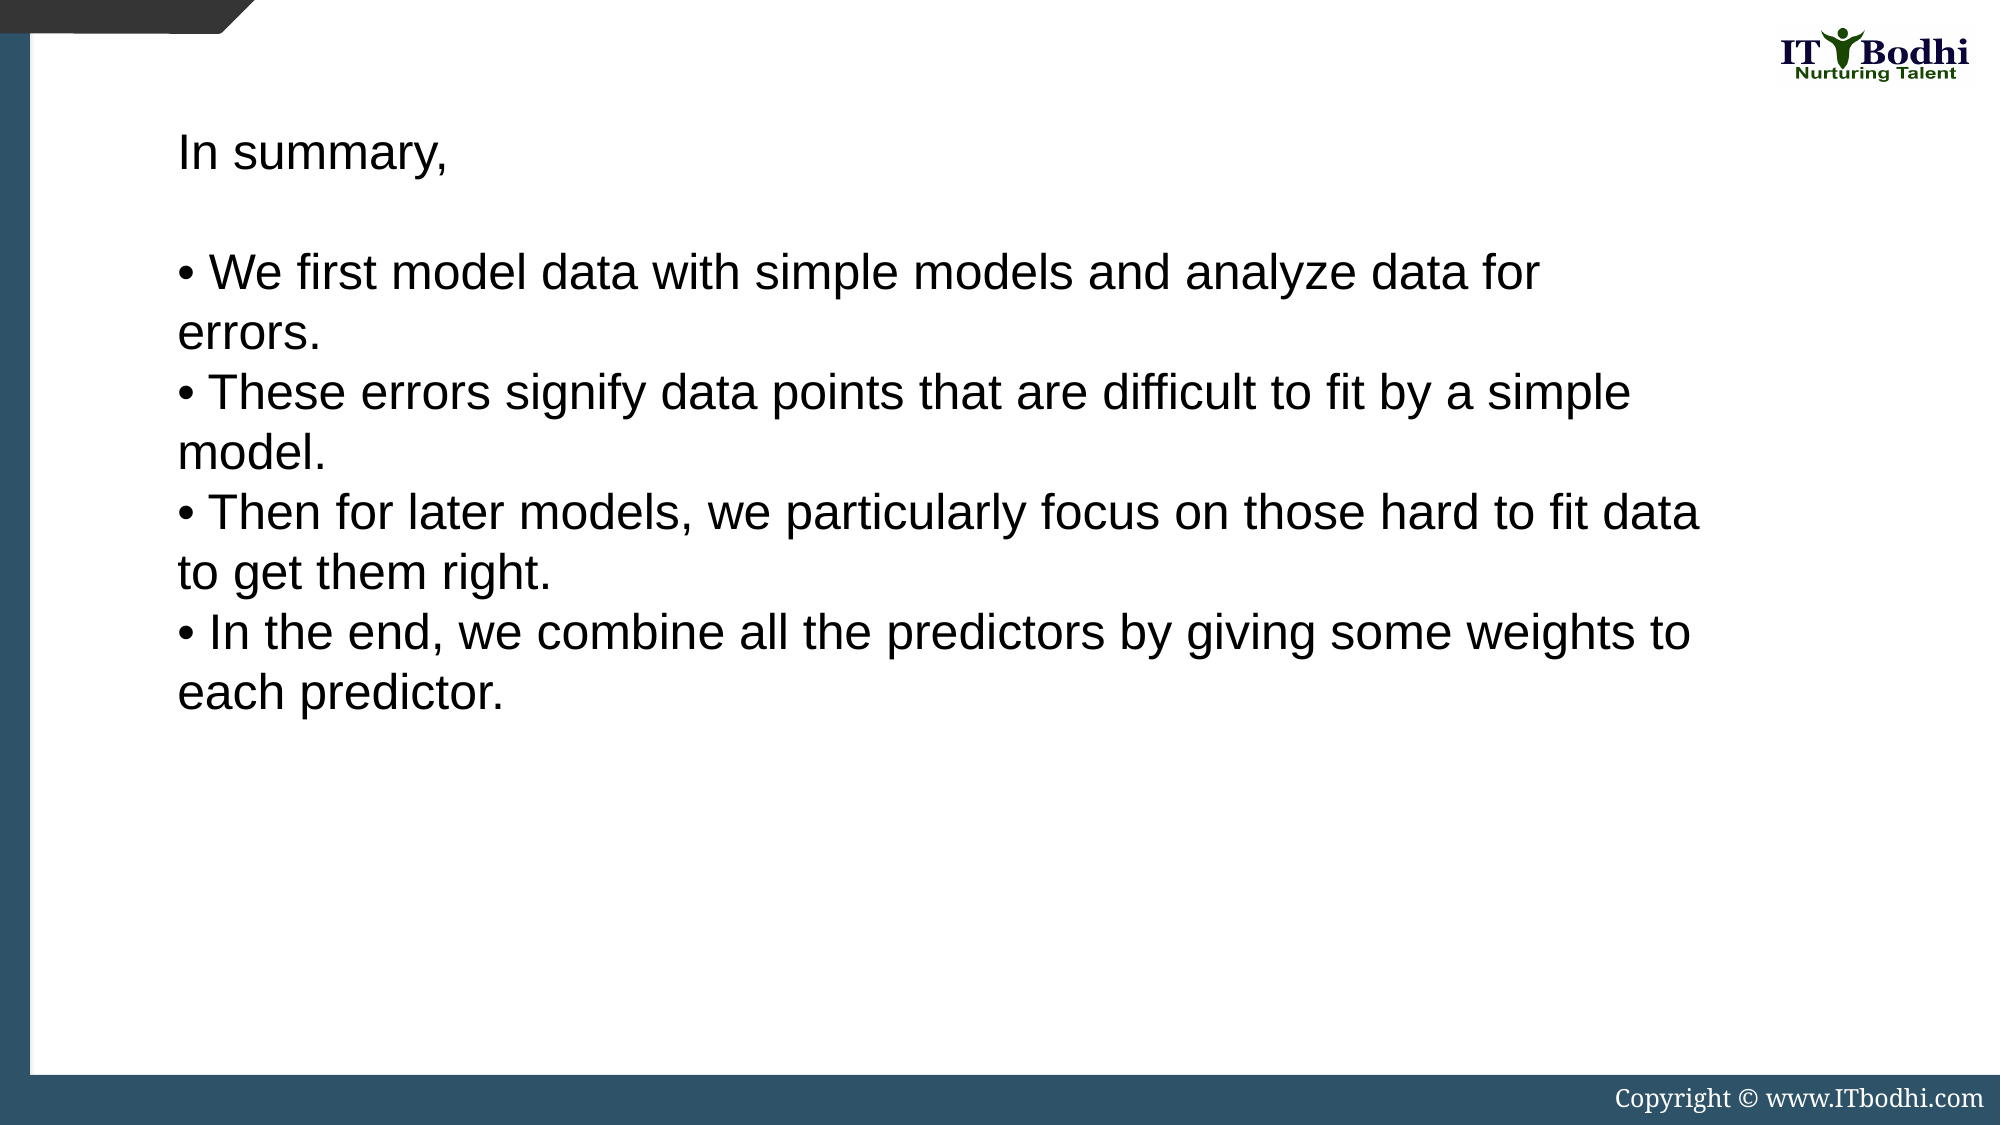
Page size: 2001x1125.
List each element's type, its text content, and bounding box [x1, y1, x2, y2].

text_box In summary, • We first model data with simple models and analyze data for errors. • These errors signify data points that are difficult to fit by a simple model. • Then for later models, we particularly focus on those hard to fit data to get them right. • In the end, we combine all the predictors by giving some weights to each predictor. [162, 112, 1725, 973]
text_box Copyright © www.ITbodhi.com [24, 1074, 2000, 1125]
picture [1774, 24, 1976, 88]
